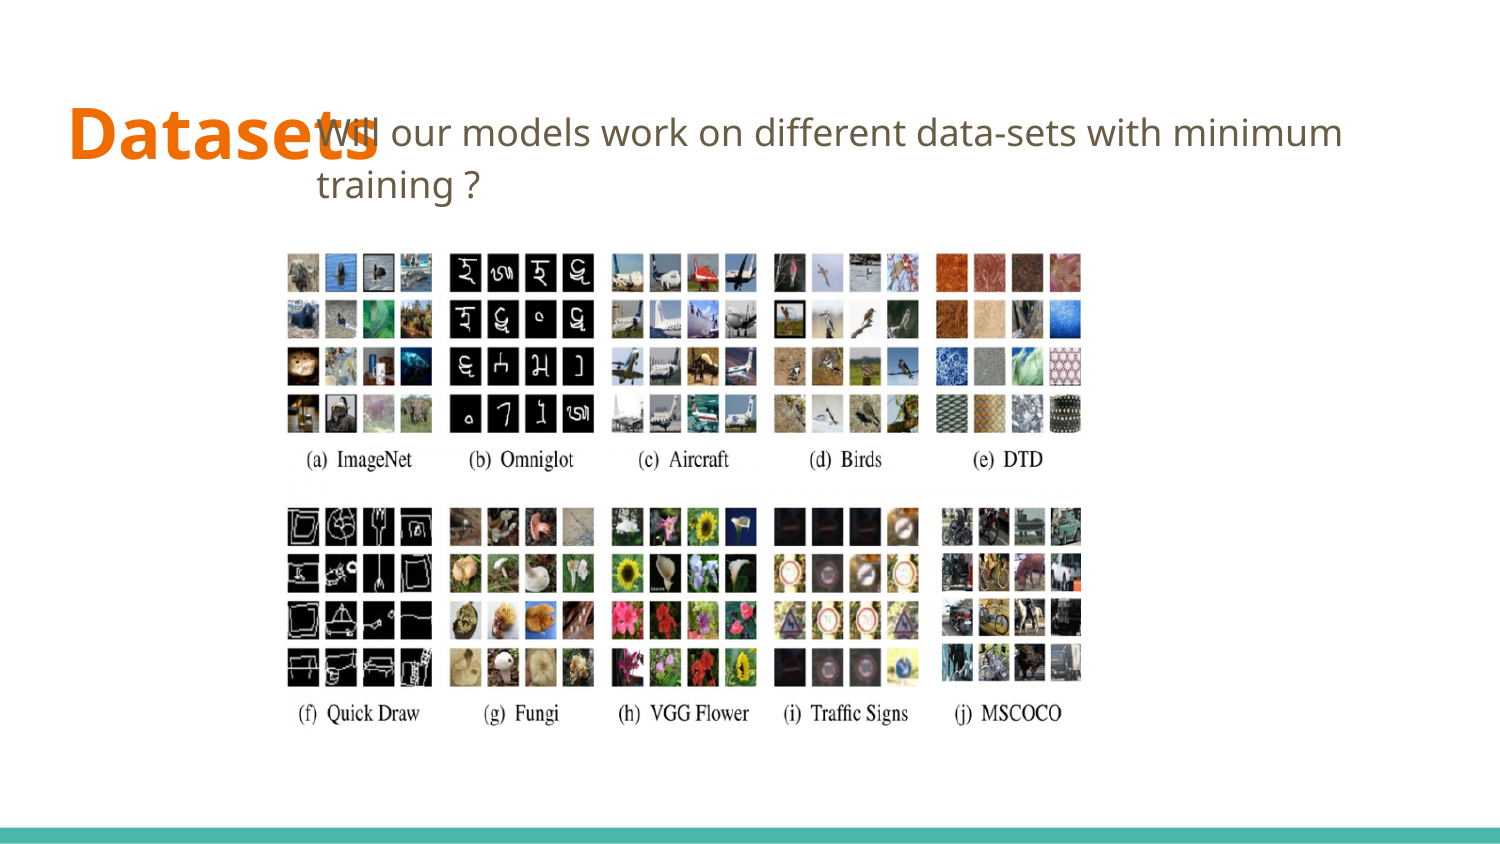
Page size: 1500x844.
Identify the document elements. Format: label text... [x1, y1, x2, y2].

text_box Will our models work on different data-sets with minimum training ? [301, 87, 1476, 221]
text_box Datasets [51, 72, 1449, 189]
picture [284, 227, 1081, 732]
